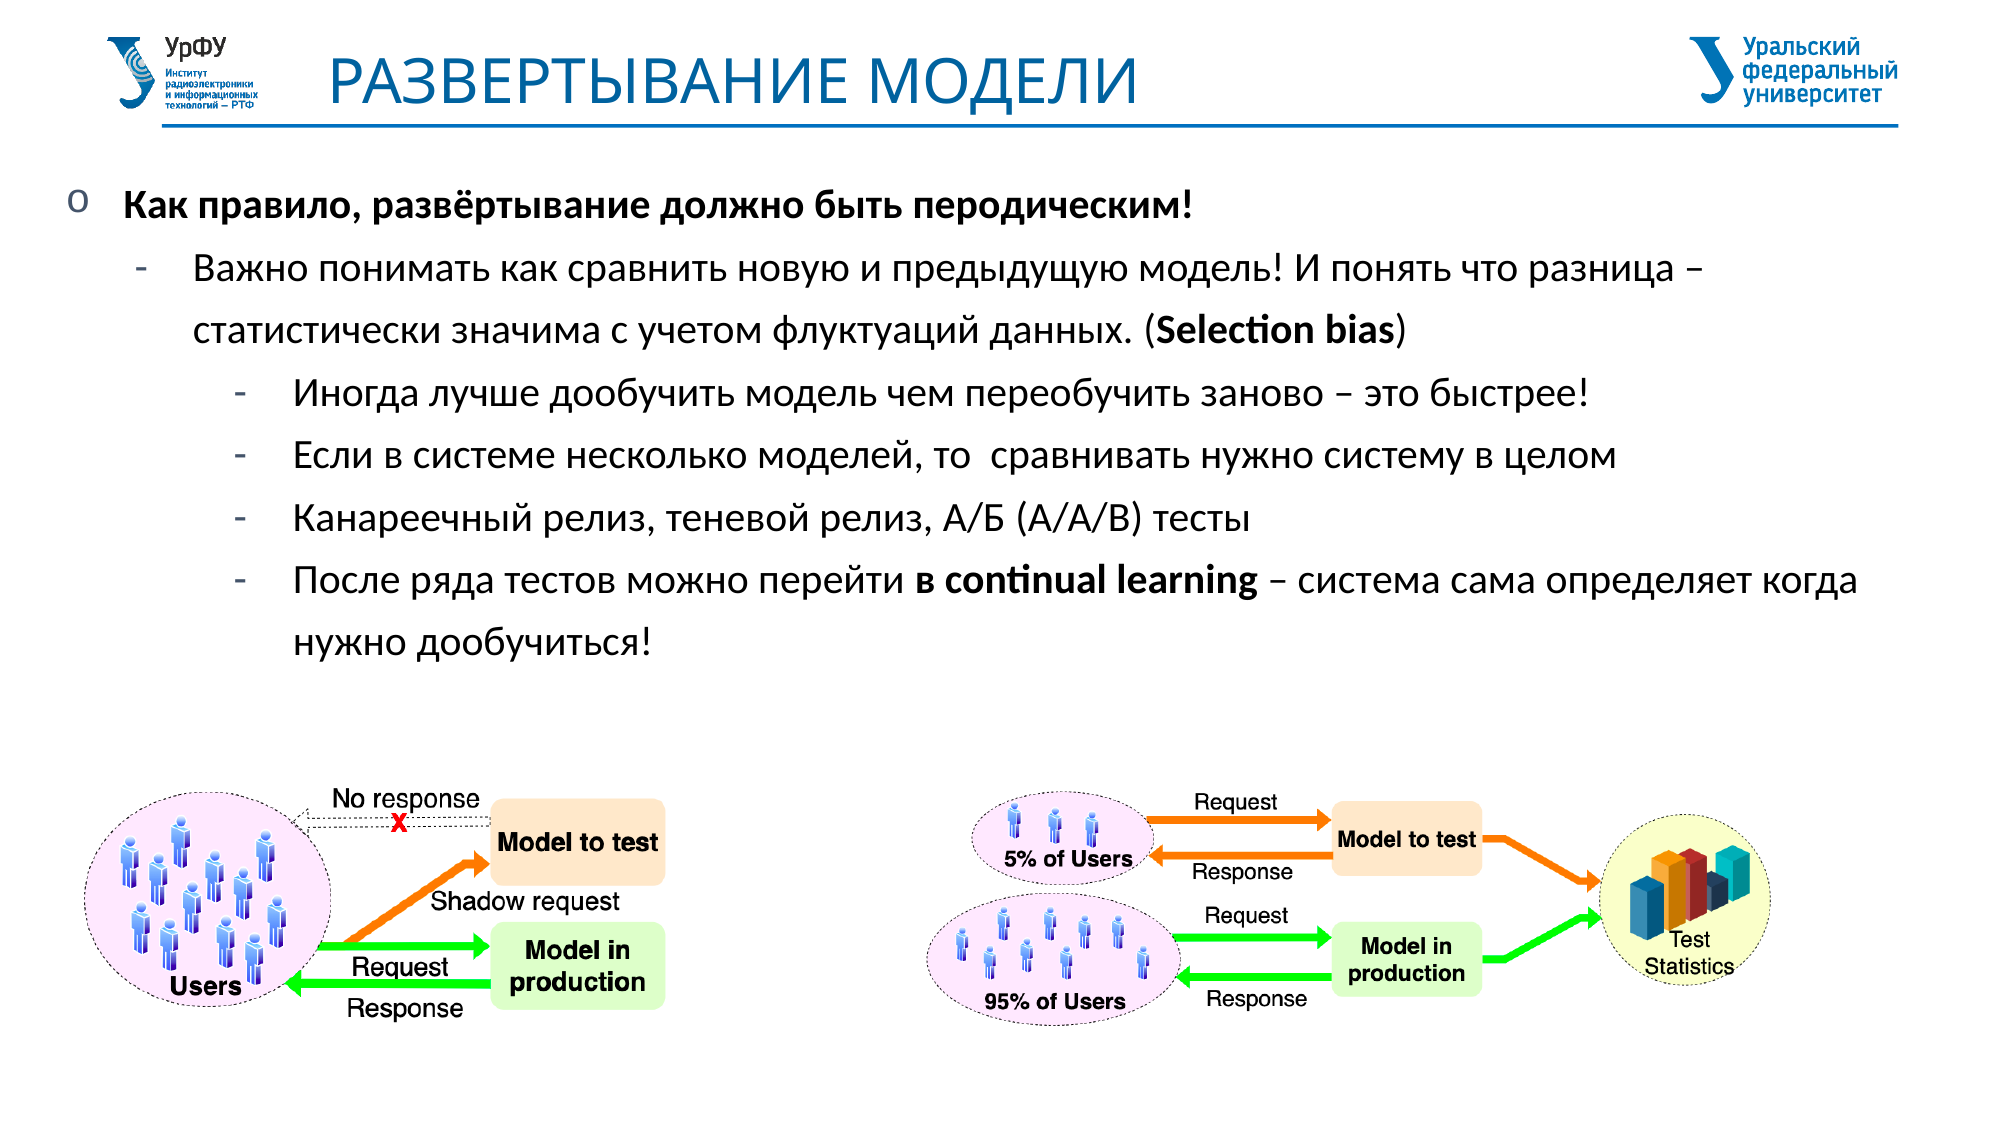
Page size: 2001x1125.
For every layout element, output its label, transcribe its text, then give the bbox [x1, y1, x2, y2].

text_box Как правило, развёртывание должно быть перодическим! Важно понимать как сравнить новую и предыдущую модель! И понять что разница – статистически значима с учетом флуктуаций данных. (Selection bias) Иногда лучше дообучить модель чем переобучить заново – это быстрее! Если в системе несколько моделей, то сравнивать нужно систему в целом Канареечный релиз, теневой релиз, А/Б (A/A/B) тесты После ряда тестов можно перейти в continual learning – система сама определяет когда нужно дообучиться! [22, 144, 1922, 685]
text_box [106, 35, 1899, 128]
picture [46, 704, 1794, 1100]
